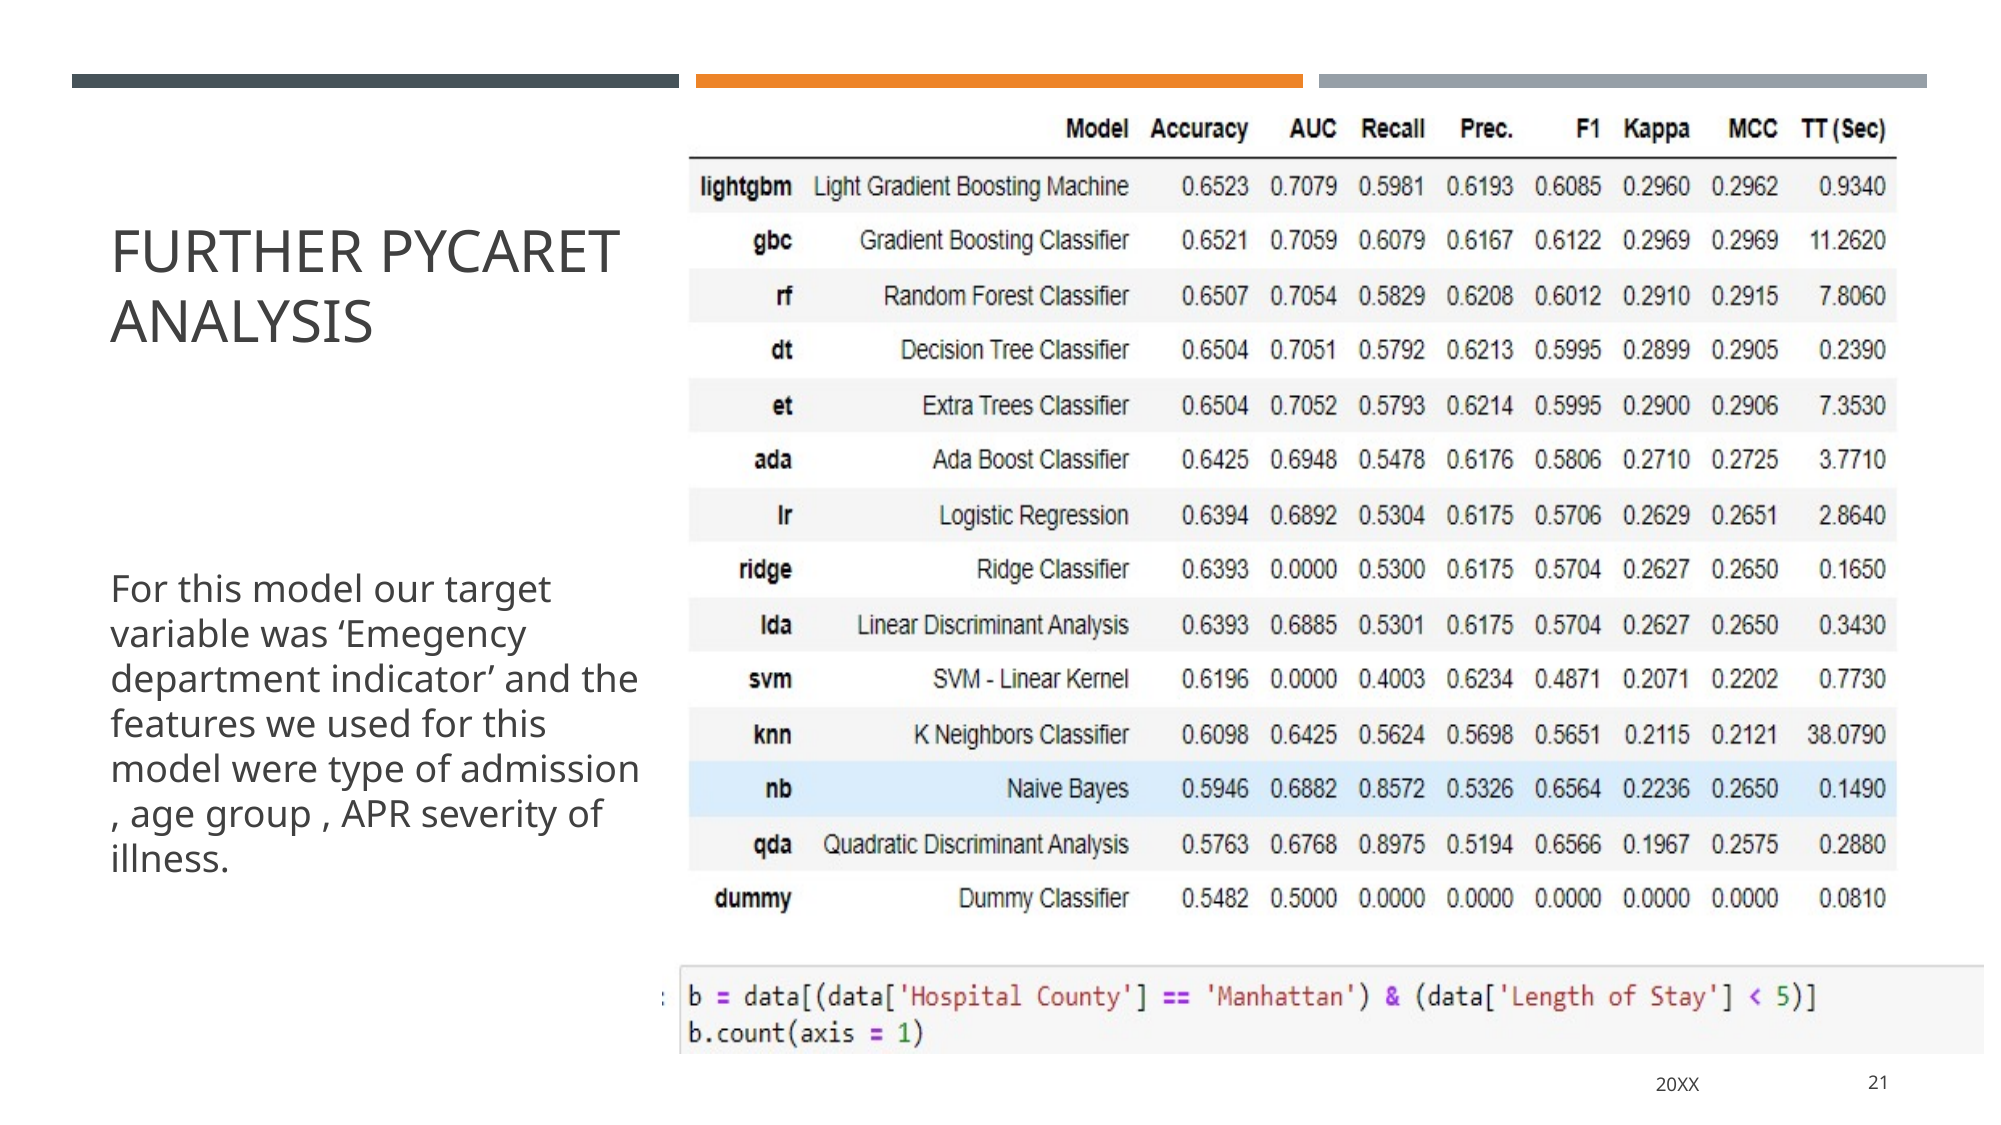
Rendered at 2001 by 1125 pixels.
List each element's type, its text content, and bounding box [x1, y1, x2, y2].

slide_number 21 [1732, 1064, 1905, 1114]
title Further pycaret analysis [95, 115, 657, 362]
picture [662, 114, 1985, 1055]
slide_number 20XX [1247, 1064, 1715, 1114]
list For this model our target variable was ‘Emegency department indicator’ and the features we used for this model were type of admission , age group , APR severity of illness. [95, 396, 657, 1049]
